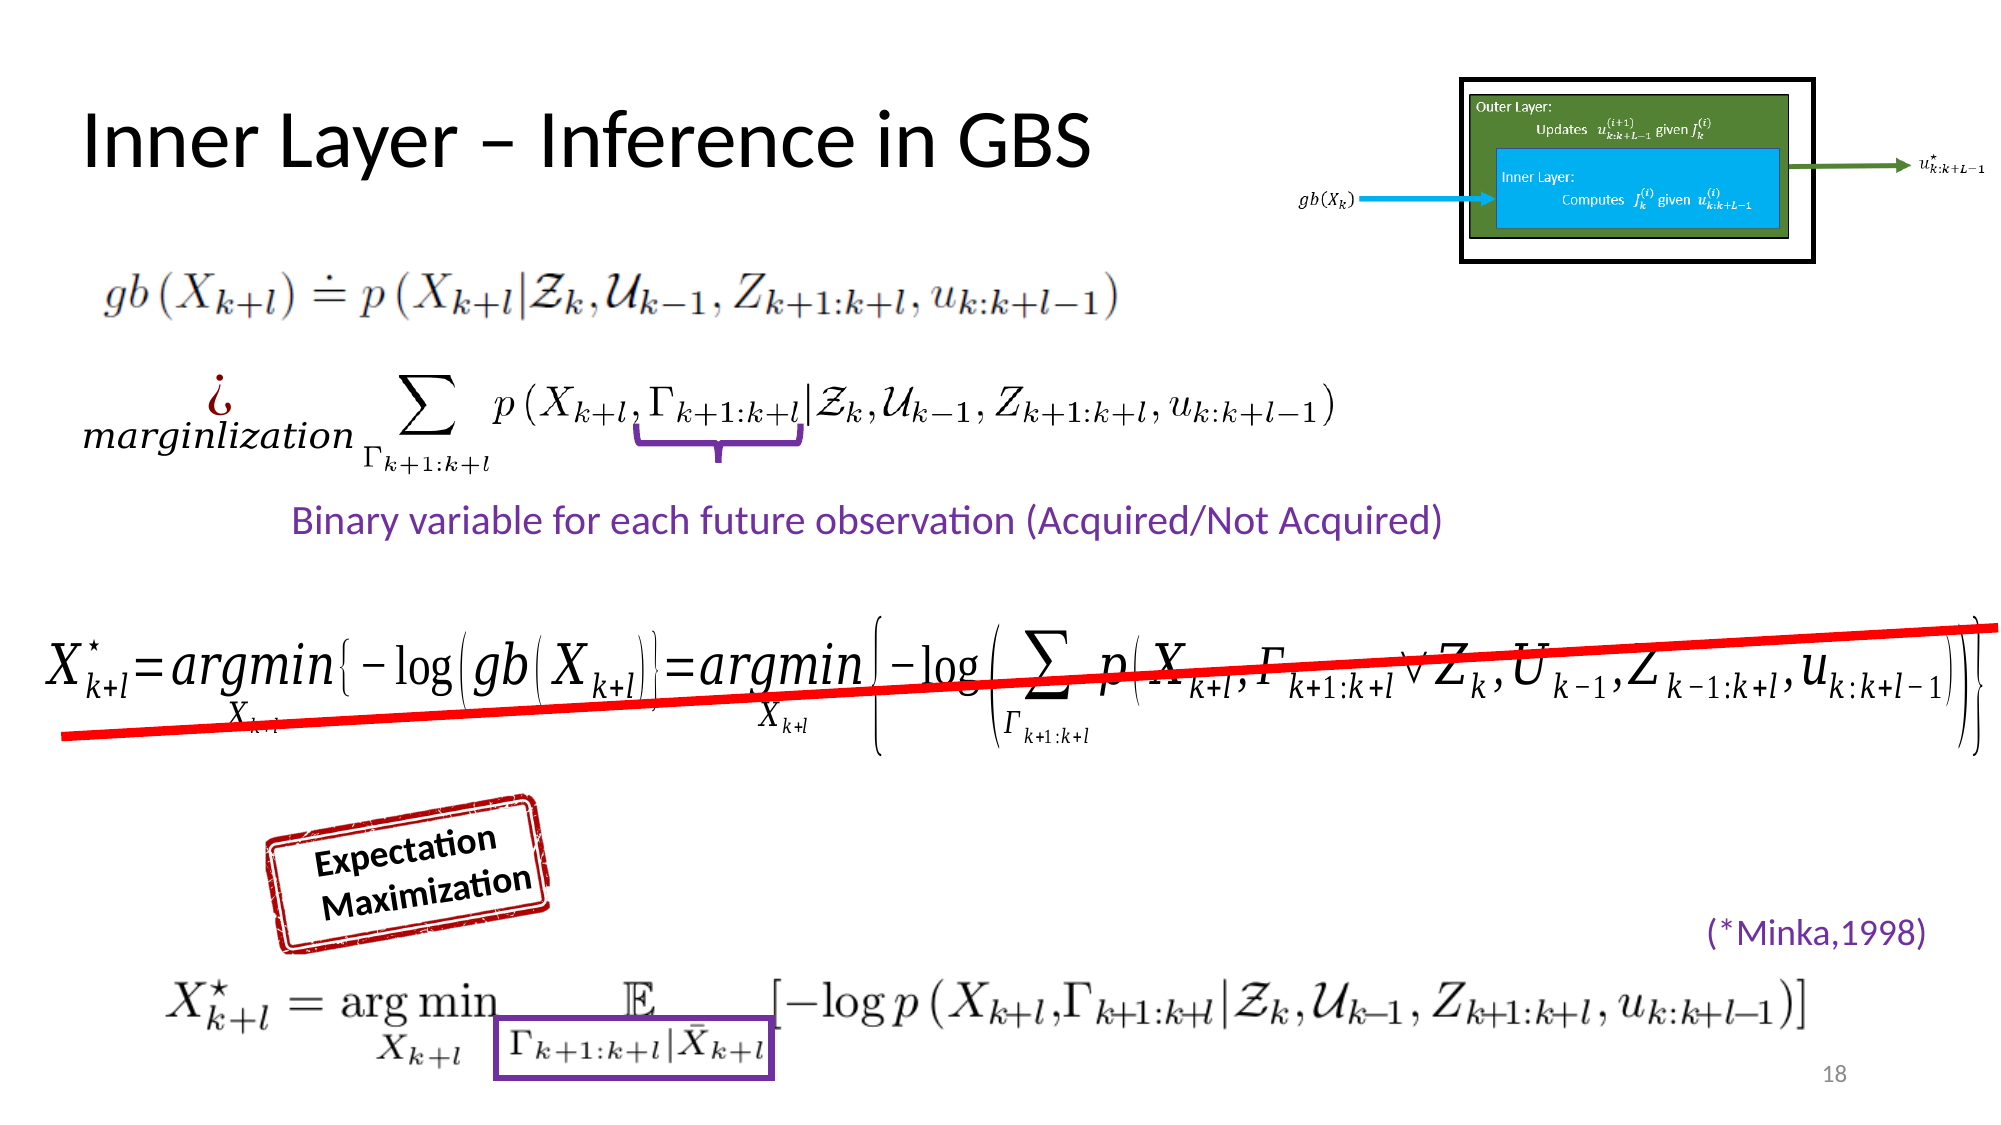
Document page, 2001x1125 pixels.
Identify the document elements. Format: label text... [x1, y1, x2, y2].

picture [1285, 71, 1990, 272]
picture [81, 238, 1127, 355]
text_box (*Minka,1998) [1691, 900, 1943, 961]
text_box Inner Layer – Inference in GBS [66, 77, 1109, 192]
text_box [242, 775, 573, 974]
slide_number 18 [1412, 1042, 1863, 1103]
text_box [61, 627, 1999, 737]
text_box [81, 365, 1465, 552]
text_box [495, 1072, 773, 1079]
picture [150, 950, 1812, 1072]
